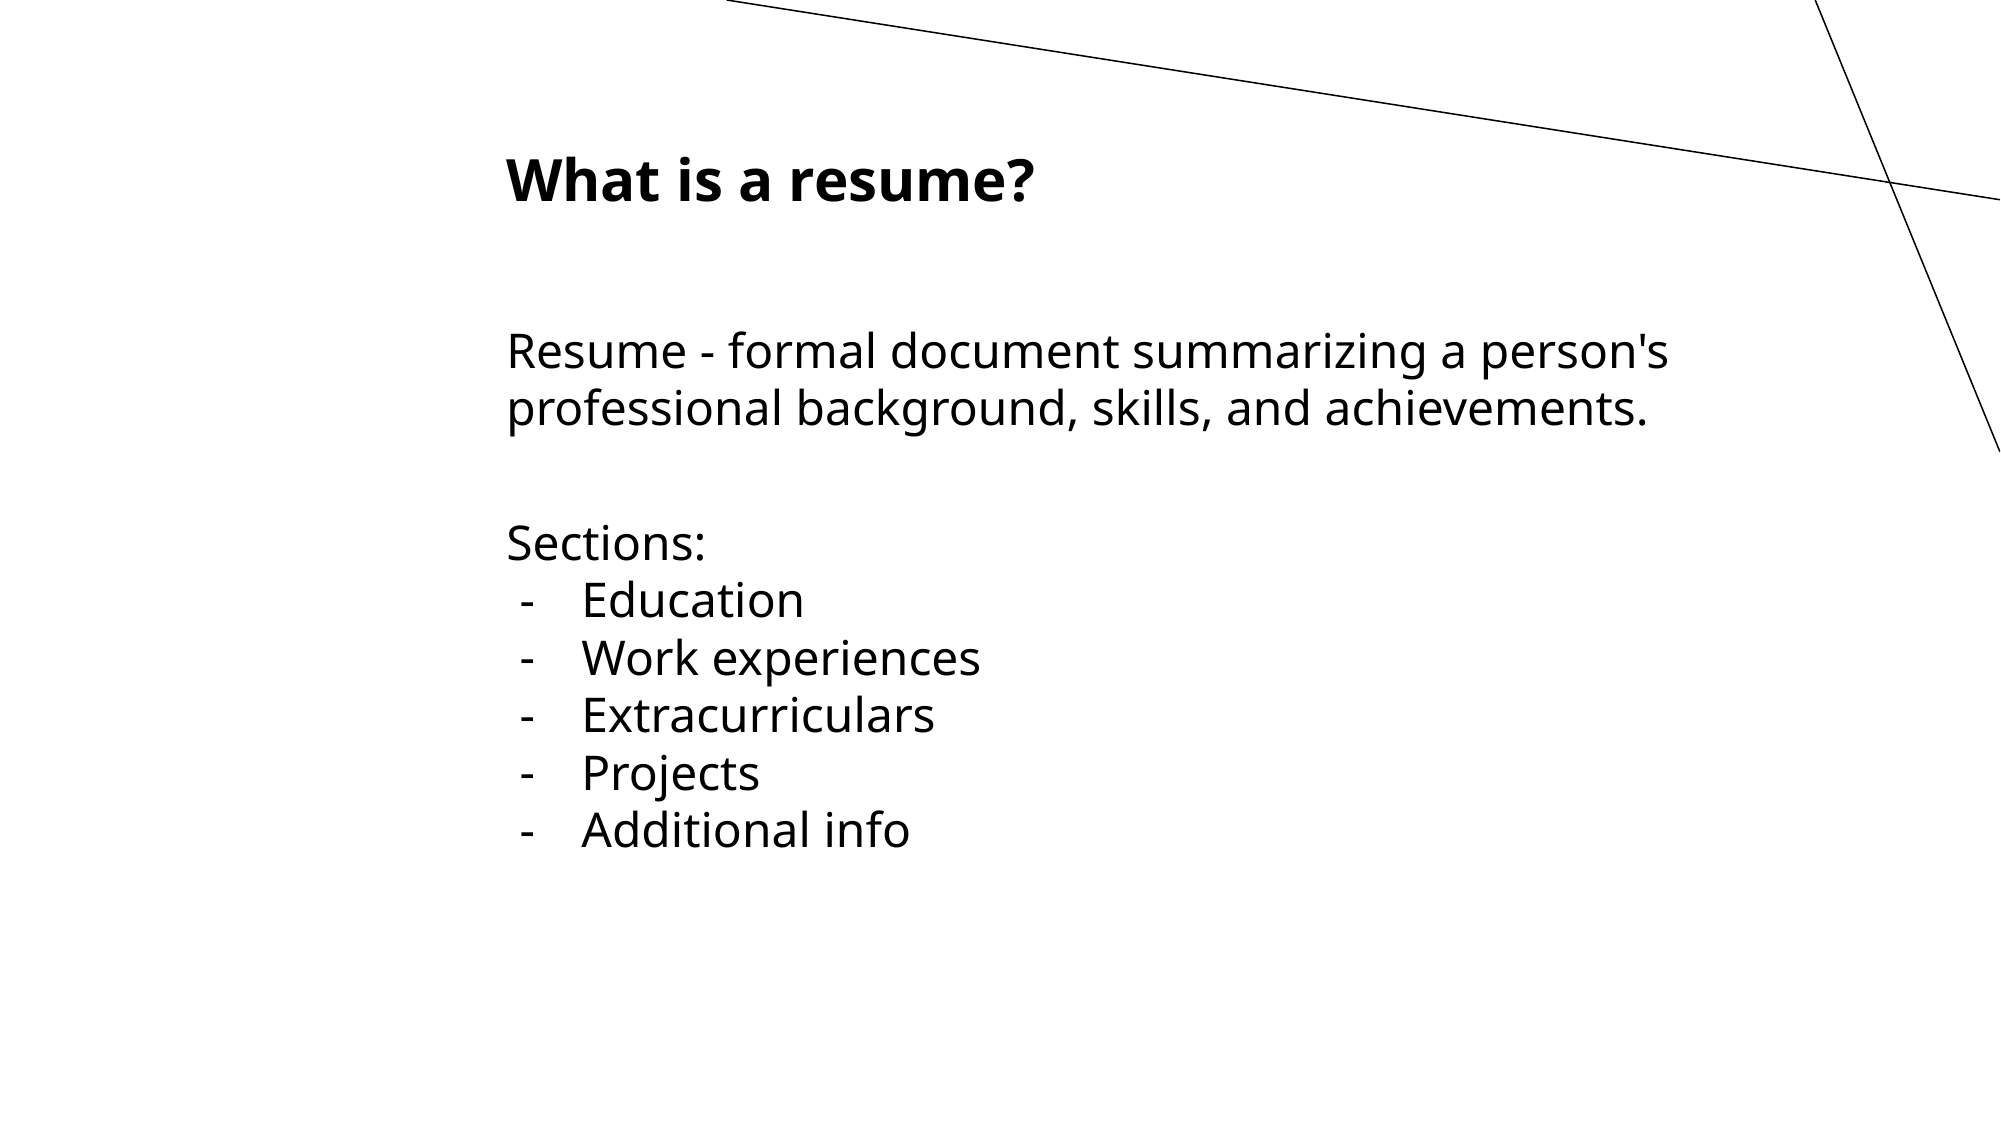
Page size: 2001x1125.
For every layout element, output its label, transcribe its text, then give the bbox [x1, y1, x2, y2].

text_box Resume - formal document summarizing a person's professional background, skills, and achievements. Sections: Education Work experiences Extracurriculars Projects Additional info [491, 227, 1965, 873]
text_box What is a resume? [491, 128, 1481, 229]
